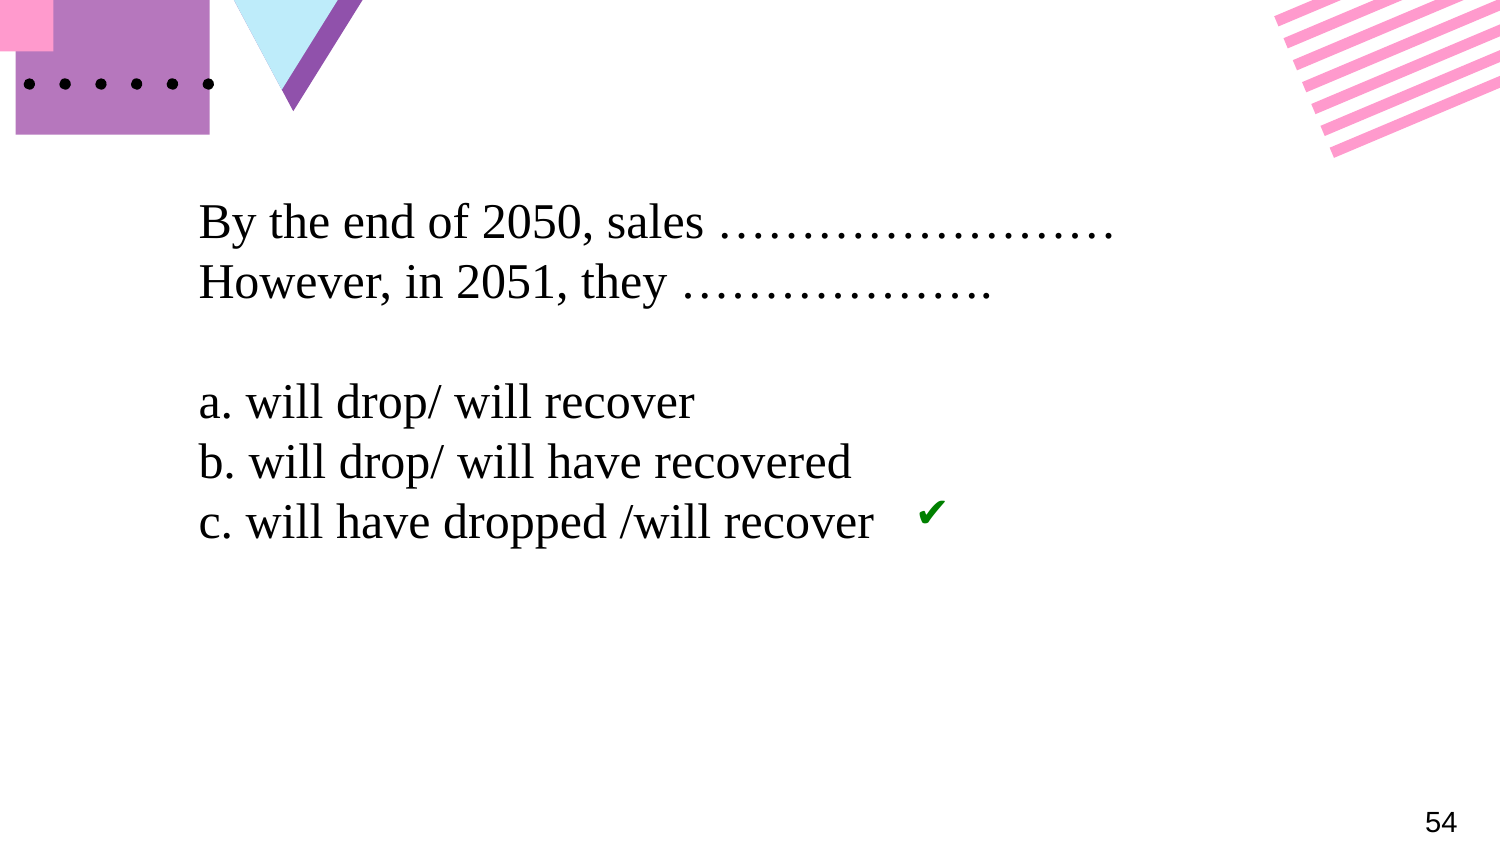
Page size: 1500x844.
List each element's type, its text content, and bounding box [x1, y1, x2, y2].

text_box 54 [1414, 798, 1500, 844]
title By the end of 2050, sales …………………… However, in 2051, they ………………. a. will drop/ will recover b. will drop/ will have recovered c. will have dropped /will recover [183, 108, 1304, 749]
text_box ✔ [903, 480, 976, 542]
